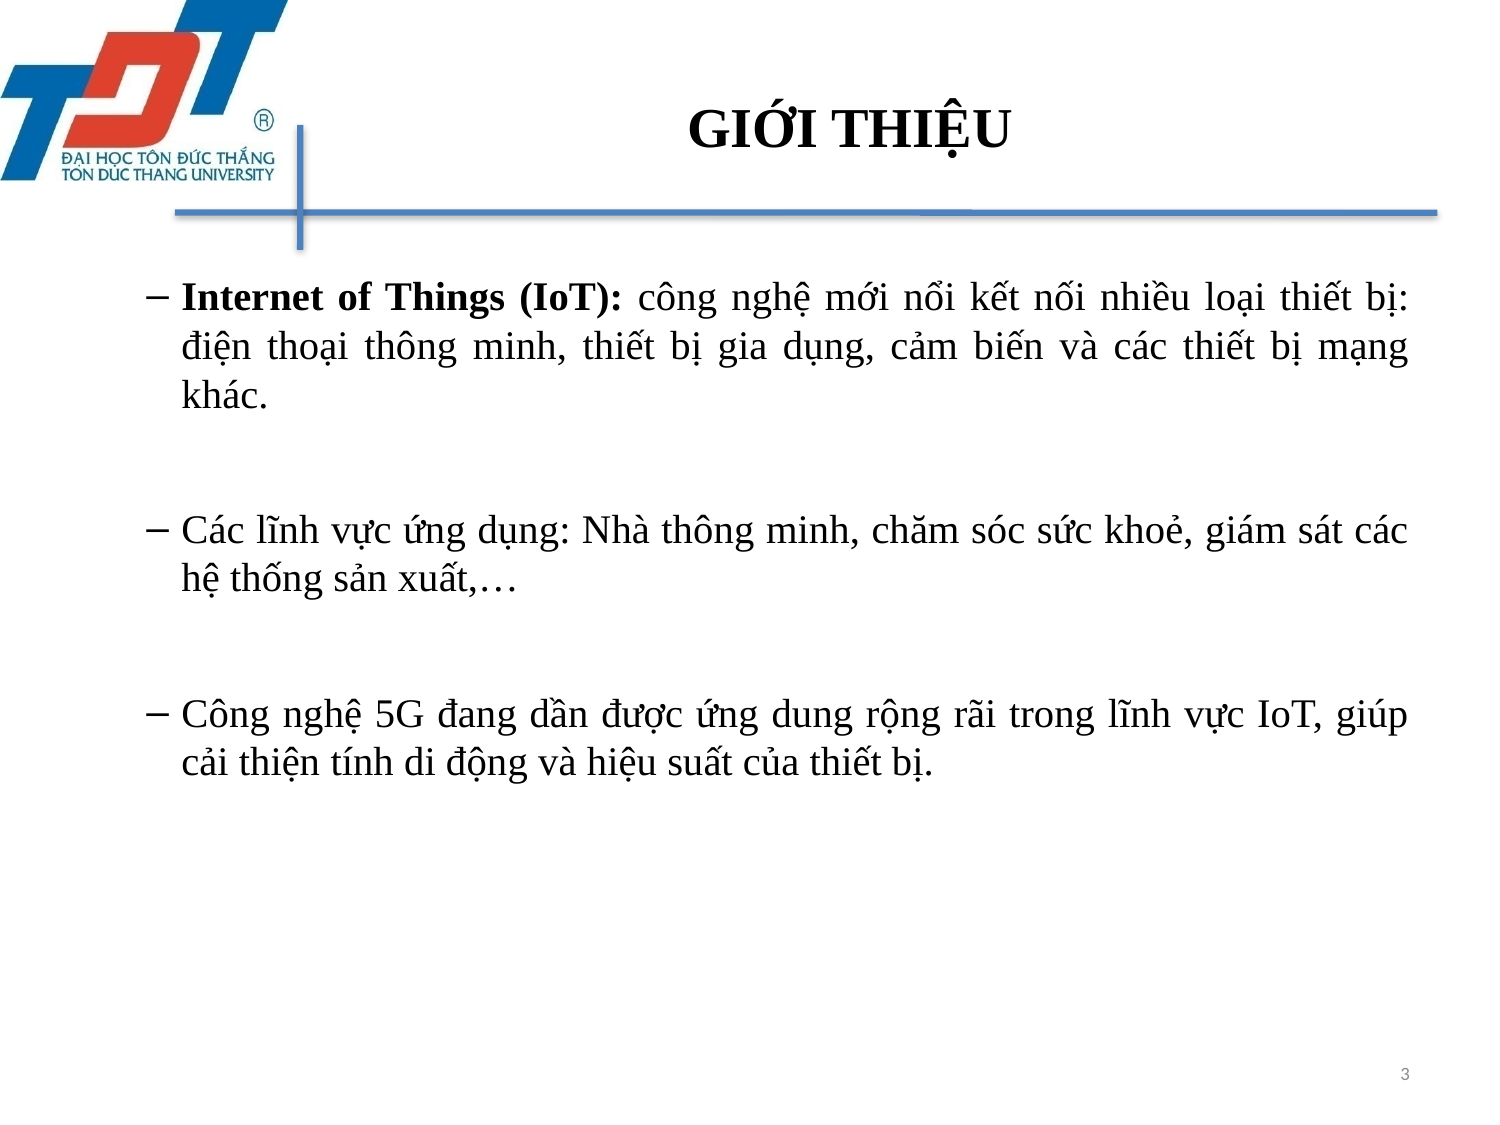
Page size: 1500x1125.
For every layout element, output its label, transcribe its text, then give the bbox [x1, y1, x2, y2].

title GIỚI THIỆU [174, 31, 1500, 219]
picture [0, 0, 288, 181]
slide_number 3 [1074, 1042, 1425, 1103]
list Internet of Things (IoT): công nghệ mới nổi kết nối nhiều loại thiết bị: điện thoại thông minh, thiết bị gia dụng, cảm biến và các thiết bị mạng khác. Các lĩnh vực ứng dụng: Nhà thông minh, chăm sóc sức khoẻ, giám sát các hệ thống sản xuất,… Công nghệ 5G đang dần được ứng dung rộng rãi trong lĩnh vực IoT, giúp cải thiện tính di động và hiệu suất của thiết bị. [75, 262, 1425, 1005]
